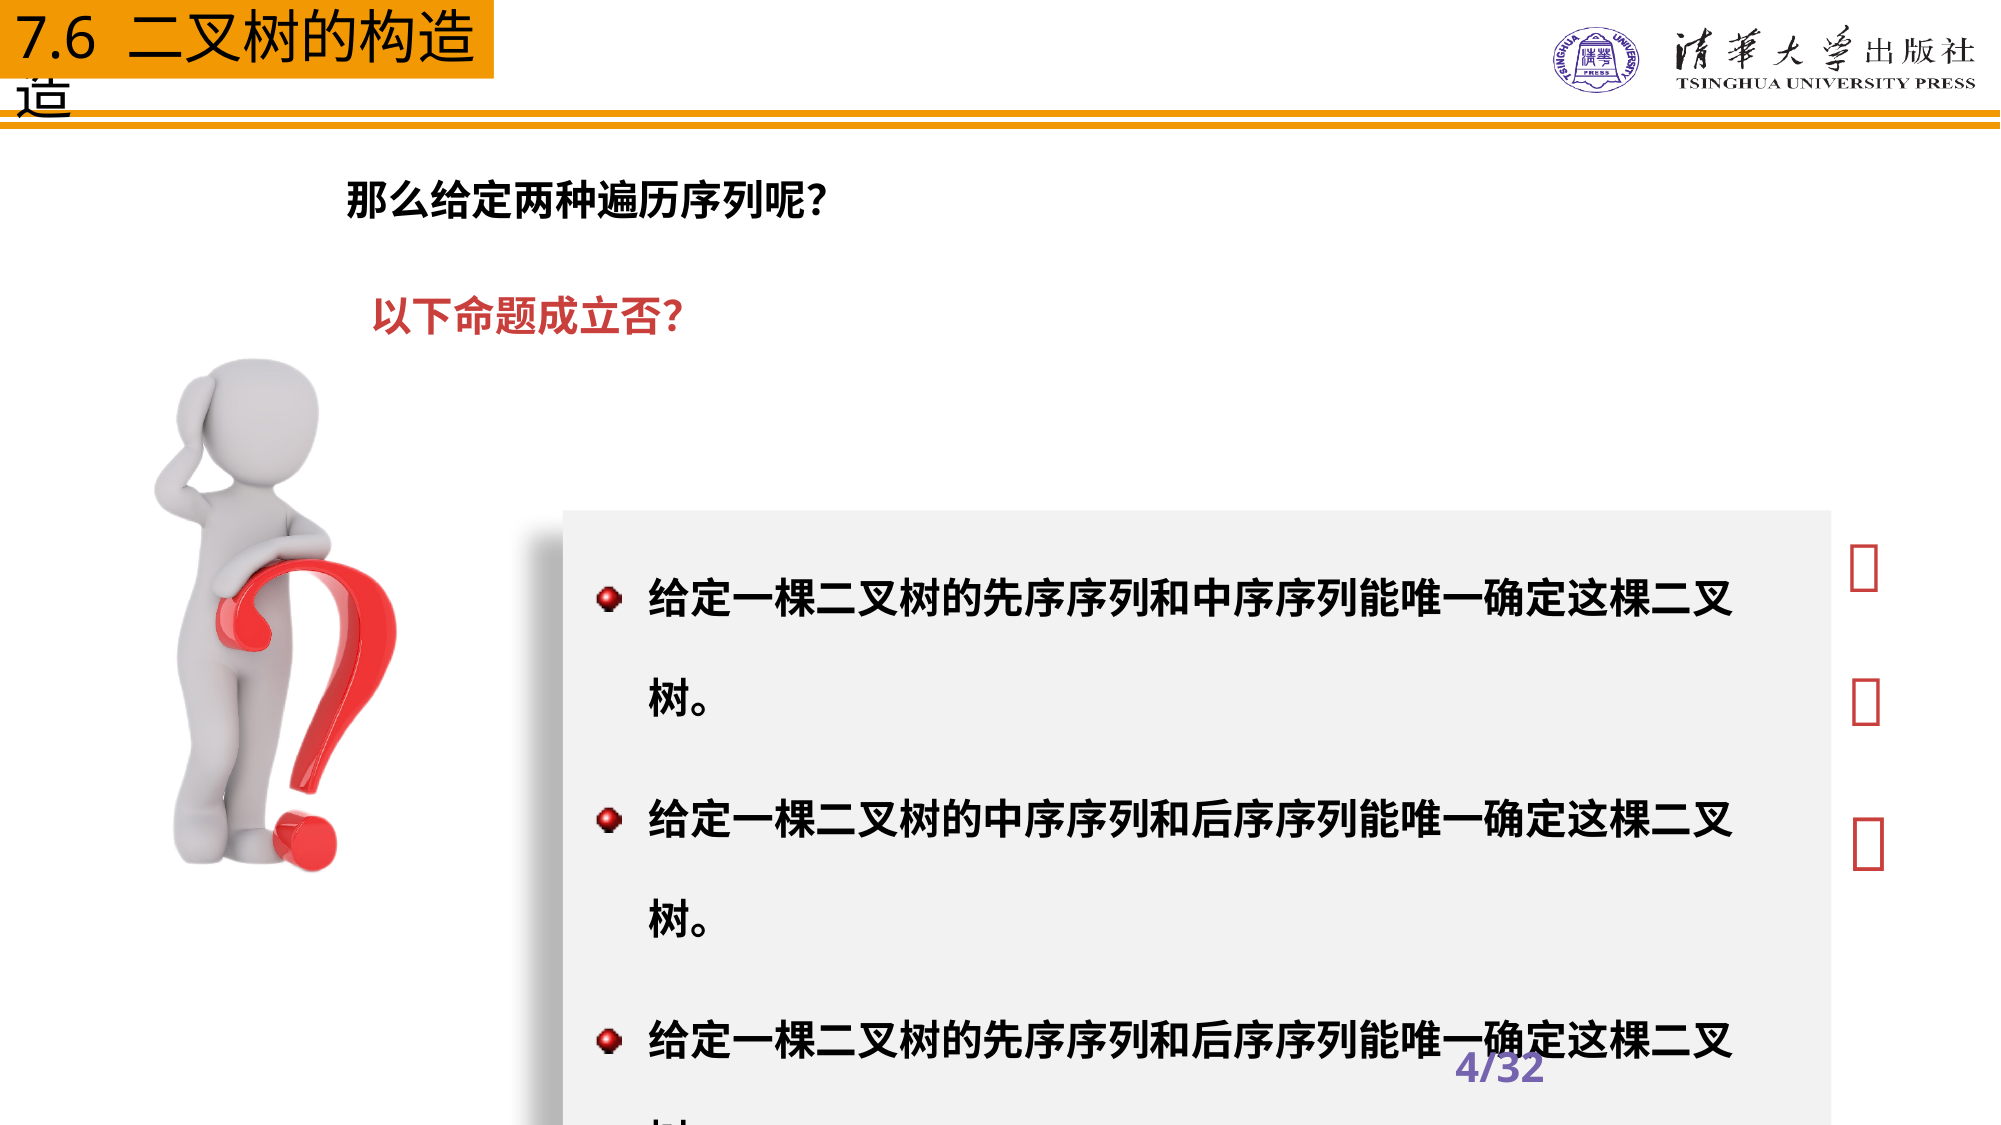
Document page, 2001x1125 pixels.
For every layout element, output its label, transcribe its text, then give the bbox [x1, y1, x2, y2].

text_box 以下命题成立否？ [355, 292, 736, 347]
picture [592, 803, 622, 833]
text_box 那么给定两种遍历序列呢？ [331, 175, 907, 231]
text_box 4/32 [1325, 1042, 1675, 1103]
picture [0, 319, 551, 895]
text_box  [1832, 533, 1972, 613]
text_box  [1832, 806, 1973, 894]
picture [592, 582, 622, 612]
text_box [0, 0, 496, 6]
picture [1504, 0, 2001, 144]
picture [592, 1024, 622, 1054]
text_box  [1832, 668, 1973, 747]
text_box 给定一棵二叉树的先序序列和中序序列能唯一确定这棵二叉树。 给定一棵二叉树的中序序列和后序序列能唯一确定这棵二叉树。 给定一棵二叉树的先序序列和后序序列能唯一确定这棵二叉树。 [562, 510, 1832, 1125]
text_box 7.6 二叉树的构造 [0, 6, 520, 78]
